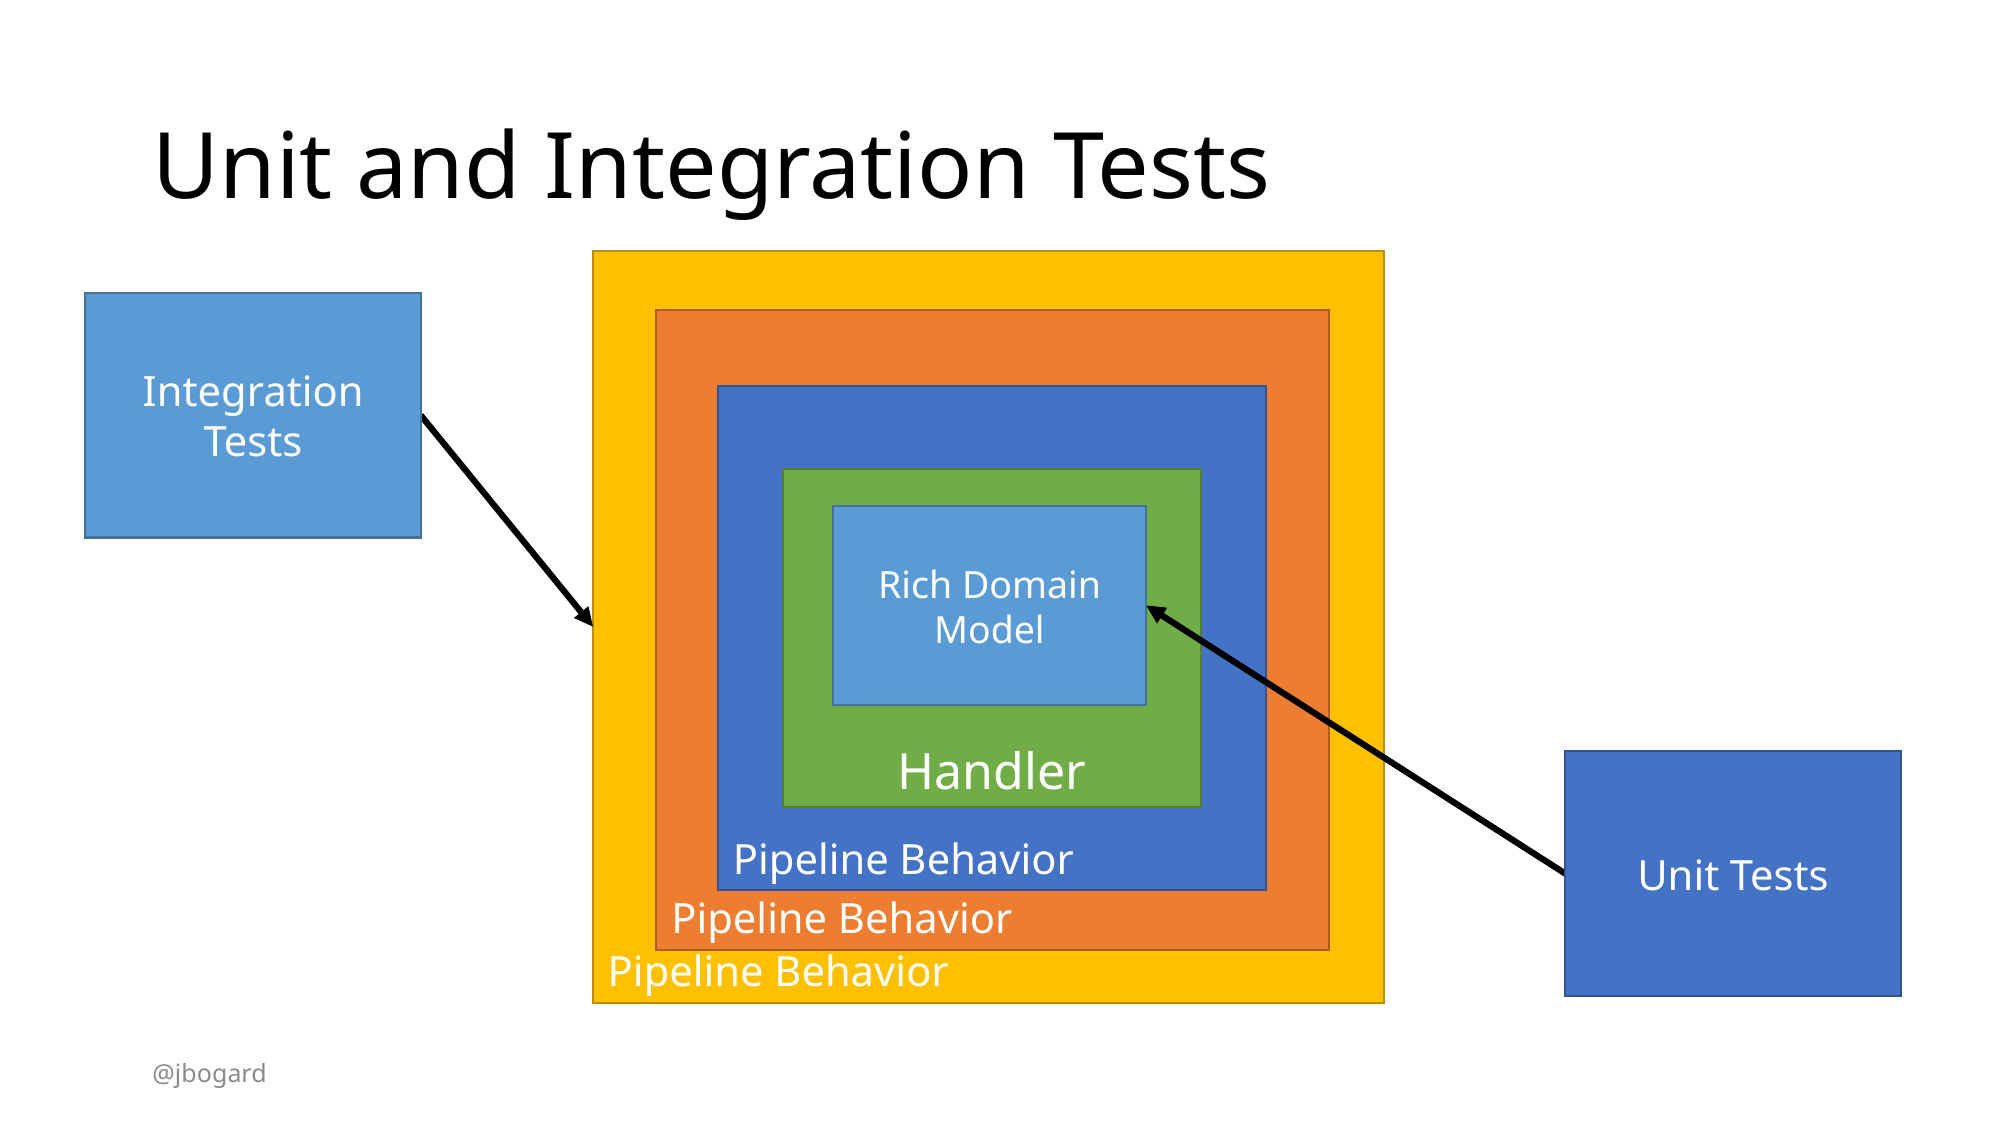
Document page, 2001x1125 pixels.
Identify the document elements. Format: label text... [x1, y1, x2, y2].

text_box Rich Domain Model [832, 505, 1147, 706]
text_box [420, 415, 593, 627]
text_box Pipeline Behavior [592, 250, 1385, 1004]
title Unit and Integration Tests [137, 59, 1863, 278]
text_box Integration Tests [84, 292, 422, 539]
slide_number @jbogard [137, 1042, 588, 1103]
text_box Pipeline Behavior [717, 385, 1267, 891]
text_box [1146, 605, 1566, 874]
text_box Pipeline Behavior [655, 309, 1330, 951]
text_box Handler [782, 468, 1202, 808]
text_box Unit Tests [1564, 750, 1902, 997]
